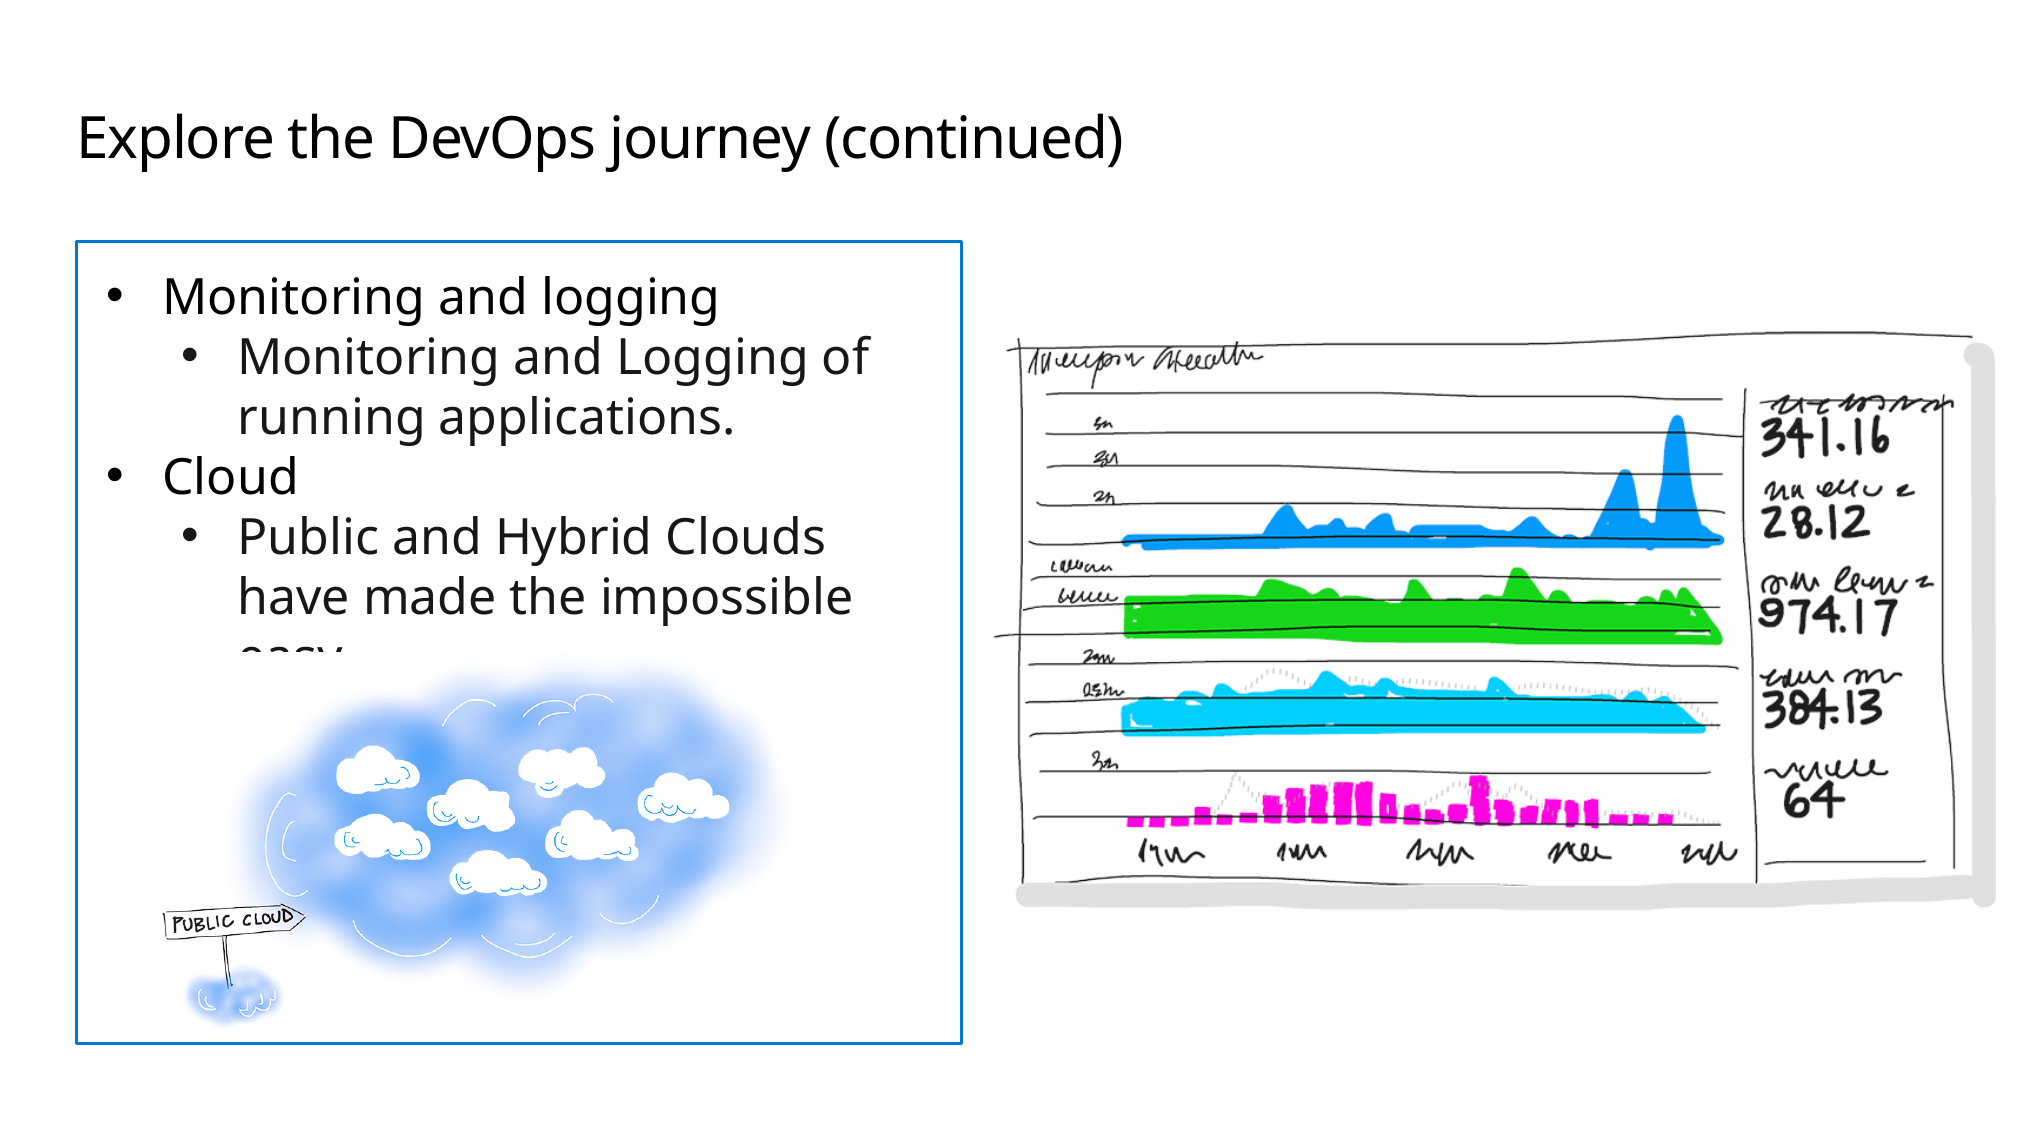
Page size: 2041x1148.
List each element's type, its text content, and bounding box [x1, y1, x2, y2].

picture [983, 317, 2017, 926]
title Explore the DevOps journey (continued) [76, 103, 1969, 172]
text_box Monitoring and logging Monitoring and Logging of running applications. Cloud Public and Hybrid Clouds have made the impossible easy. [76, 241, 962, 1044]
picture [157, 651, 801, 1033]
